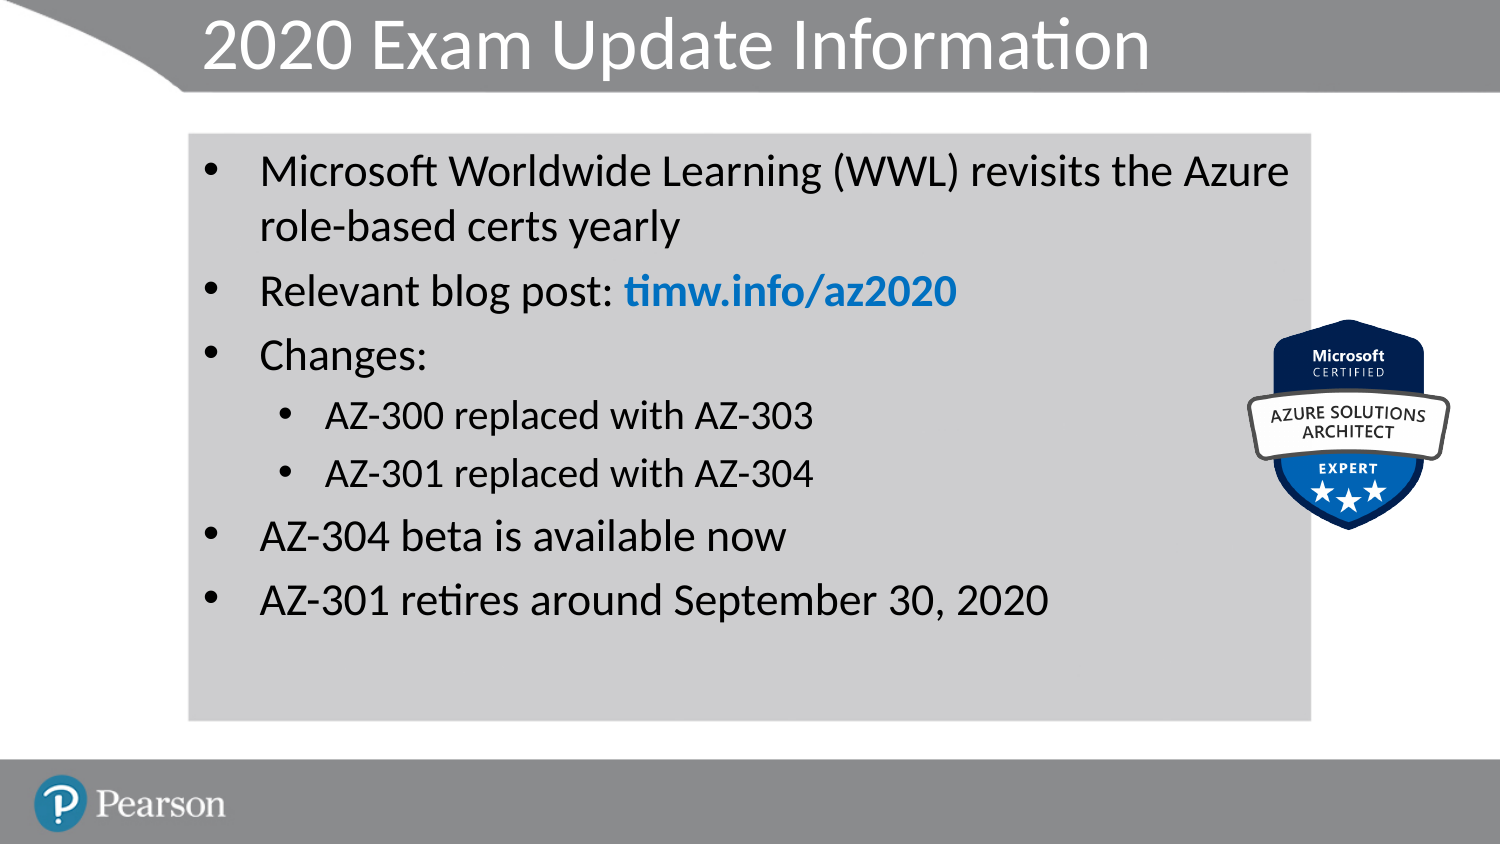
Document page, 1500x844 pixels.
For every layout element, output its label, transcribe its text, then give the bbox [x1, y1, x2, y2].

title 2020 Exam Update Information [186, 0, 1425, 79]
picture [0, 0, 1500, 844]
list Microsoft Worldwide Learning (WWL) revisits the Azure role-based certs yearly Relevant blog post: timw.info/az2020 Changes: AZ-300 replaced with AZ-303 AZ-301 replaced with AZ-304 AZ-304 beta is available now AZ-301 retires around September 30, 2020 [188, 133, 1311, 716]
